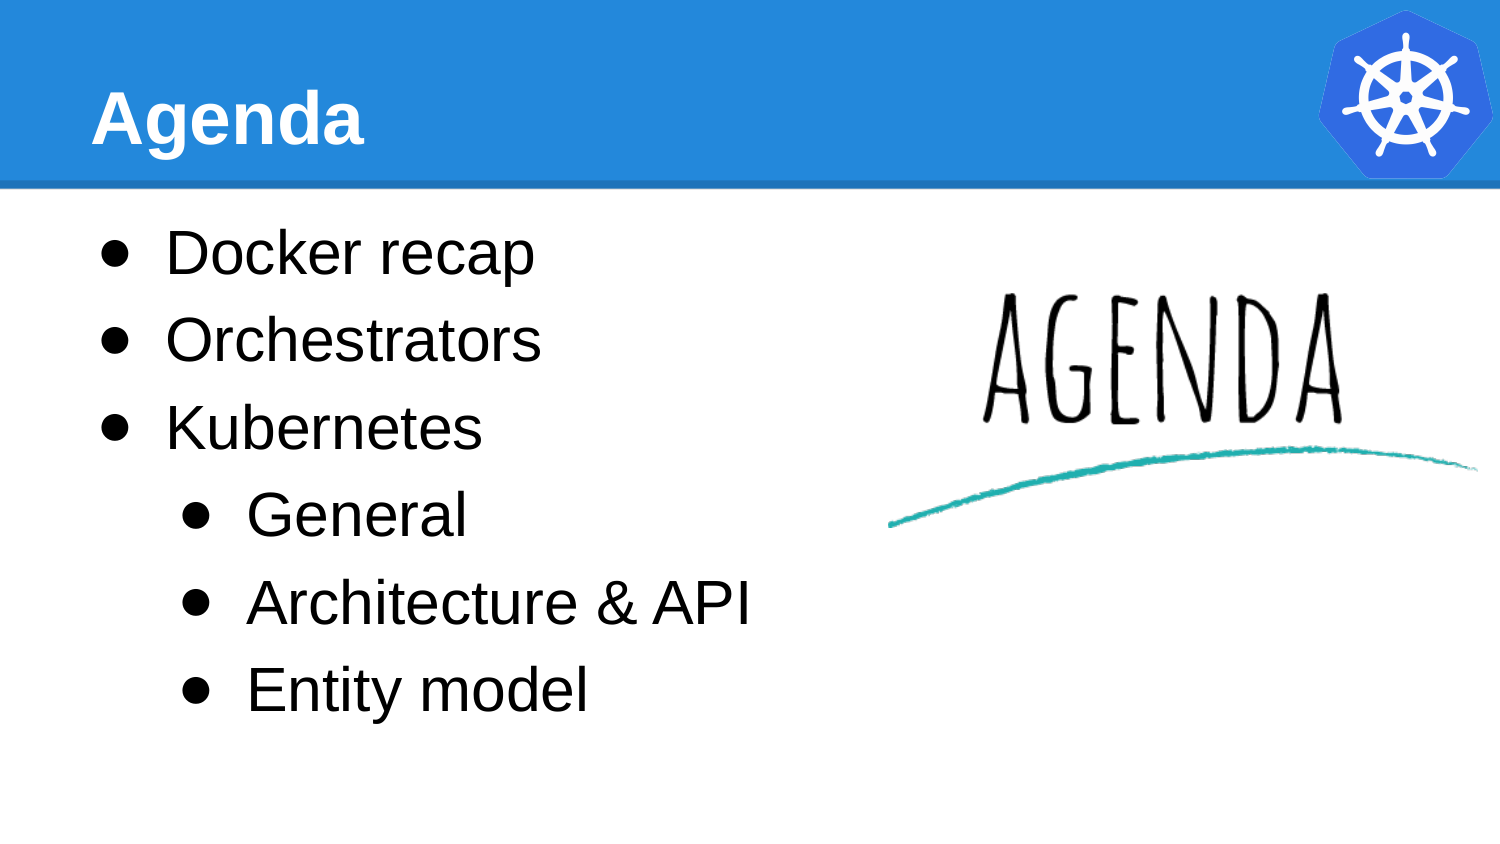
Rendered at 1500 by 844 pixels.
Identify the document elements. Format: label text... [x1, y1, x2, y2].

list Docker recap Orchestrators Kubernetes General Architecture & API Entity model [75, 196, 1425, 808]
picture [888, 253, 1479, 528]
title Agenda [75, 33, 1425, 175]
picture [1318, 7, 1494, 182]
